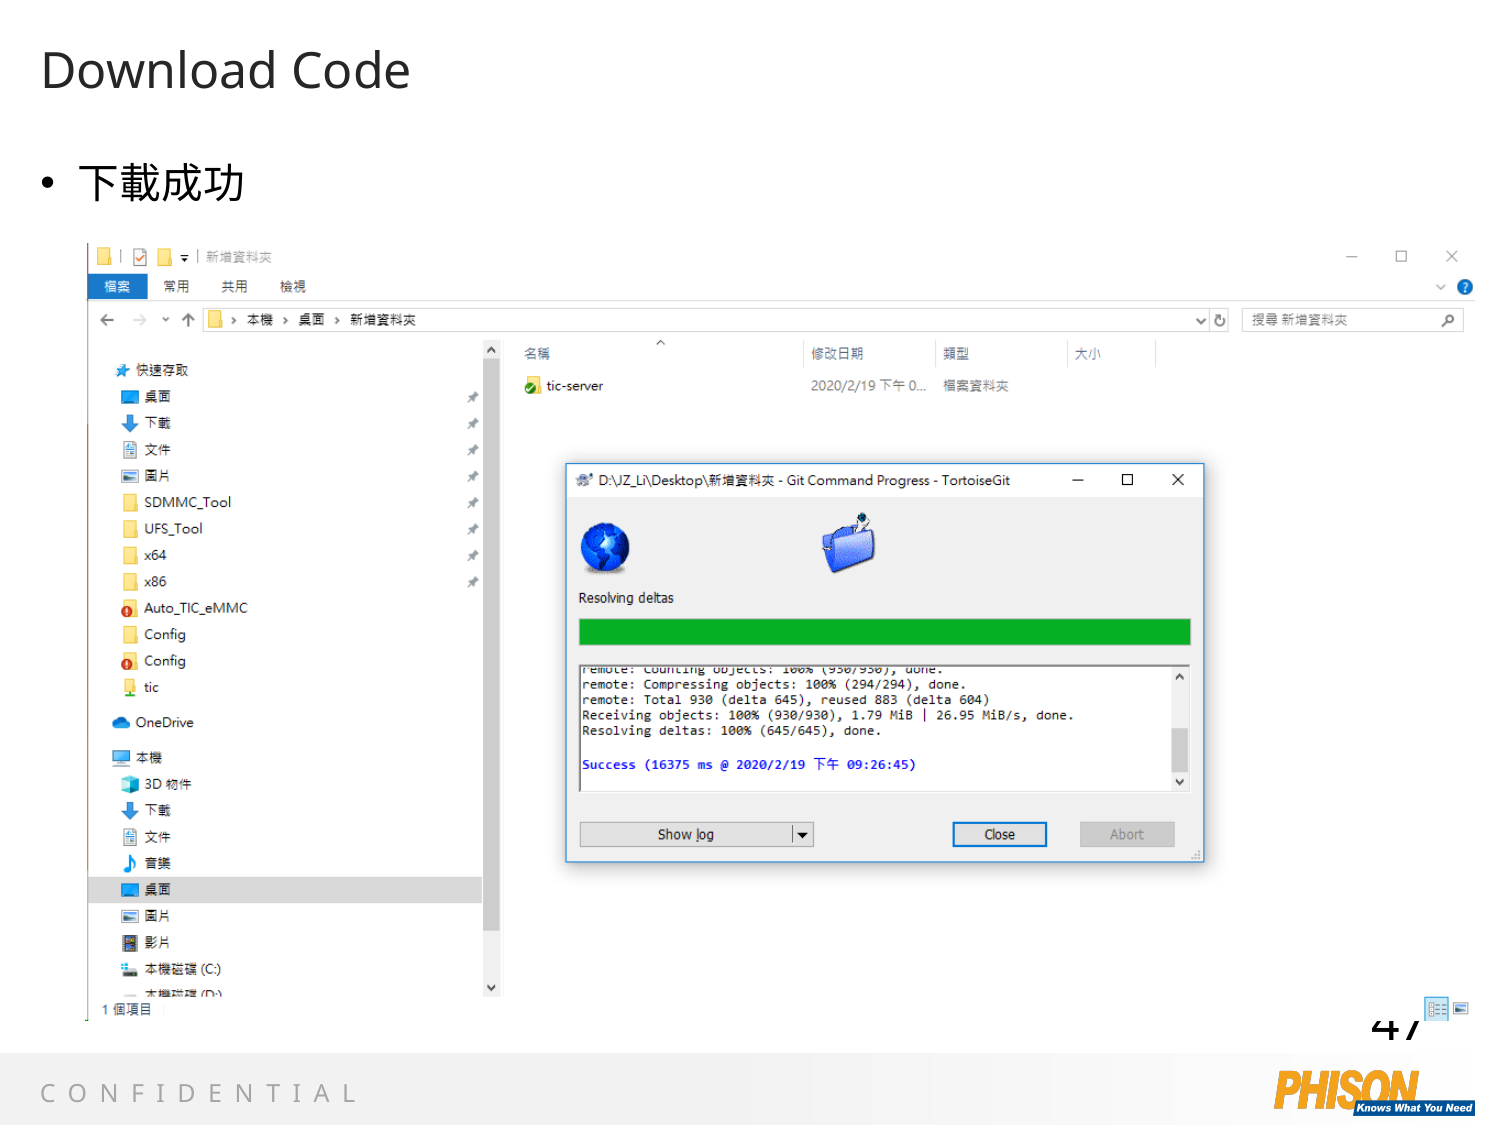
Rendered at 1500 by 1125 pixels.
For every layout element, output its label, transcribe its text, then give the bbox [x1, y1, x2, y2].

picture [85, 243, 1475, 1021]
slide_number 47 [1105, 1021, 1443, 1043]
title Download Code [25, 20, 1475, 125]
list 下載成功 [25, 154, 1475, 1008]
picture [1274, 1070, 1475, 1116]
